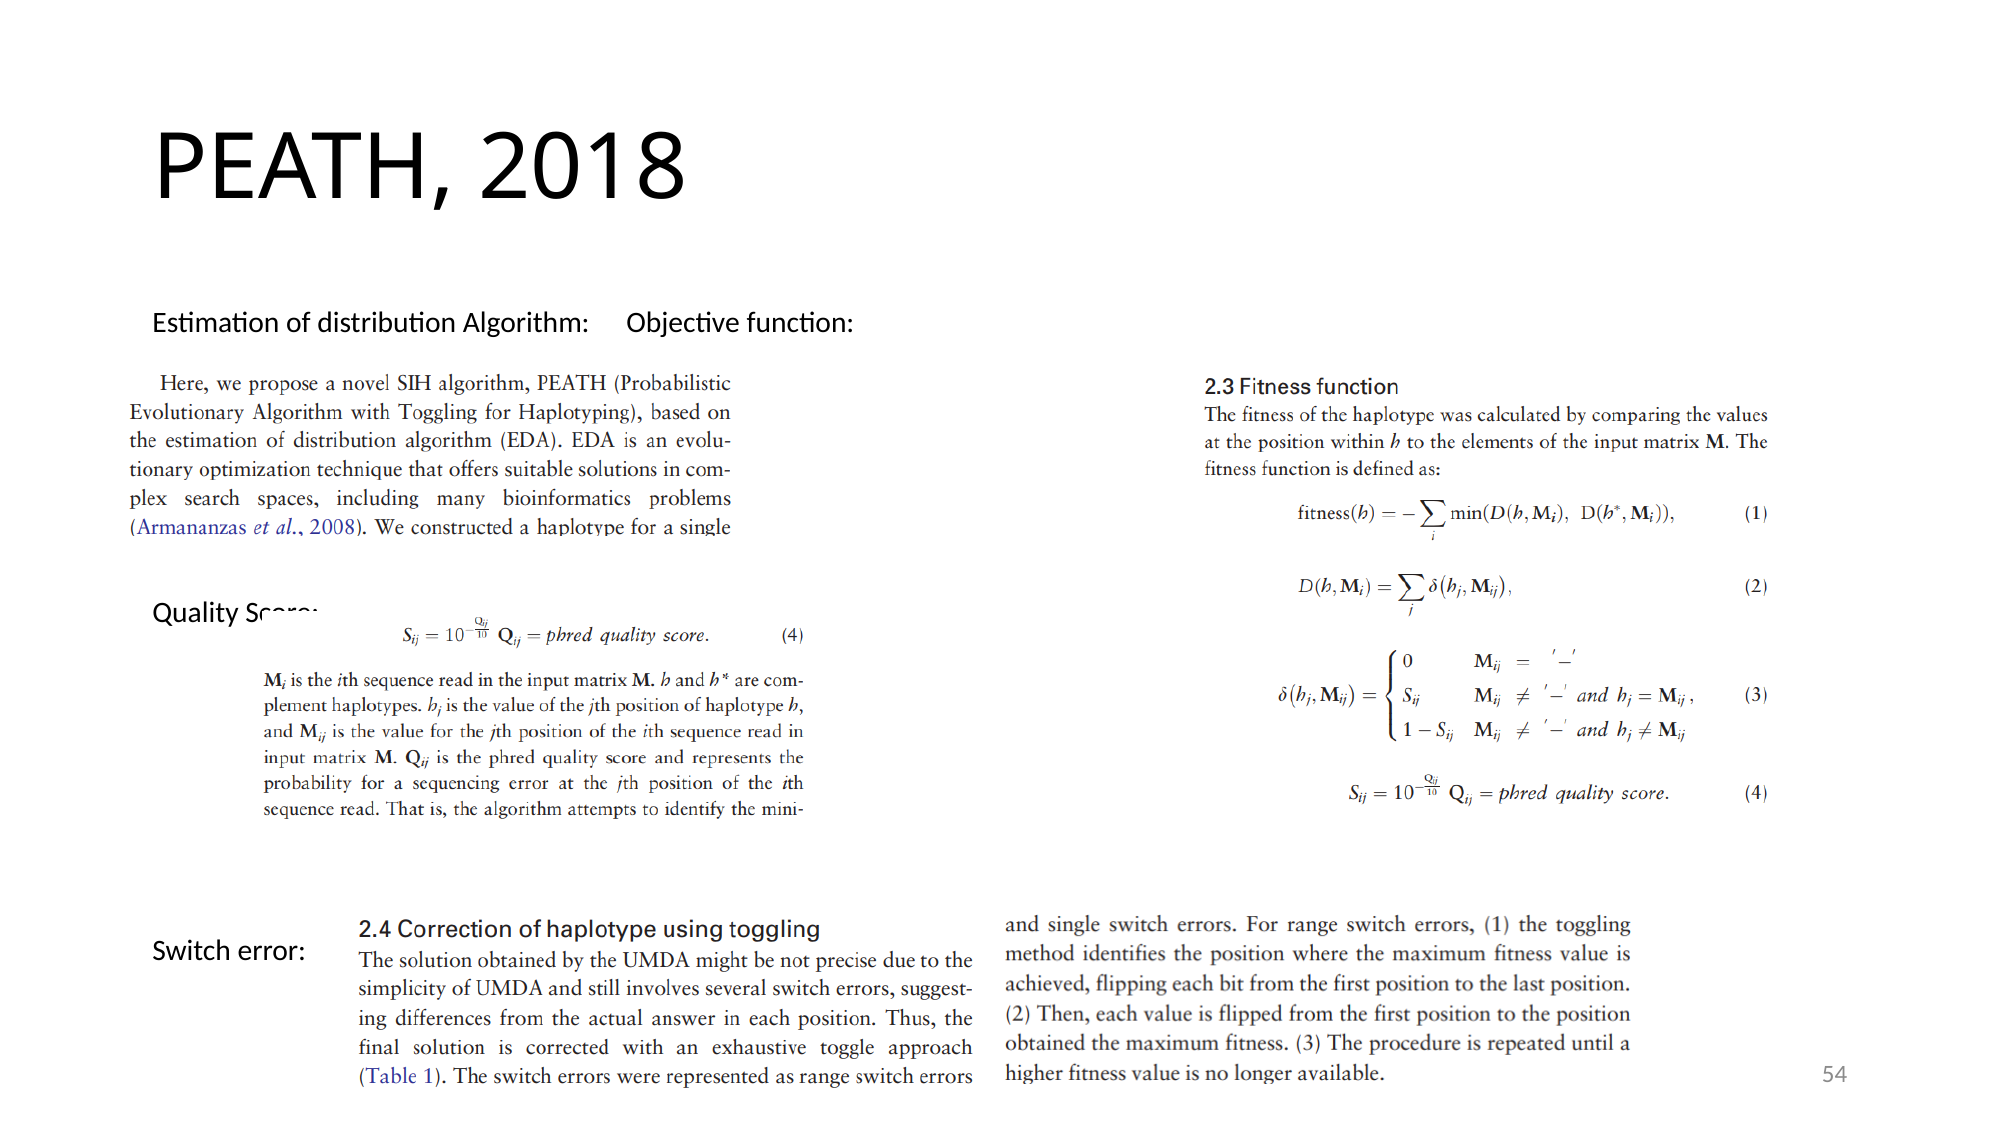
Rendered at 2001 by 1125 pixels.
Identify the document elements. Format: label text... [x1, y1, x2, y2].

picture [123, 368, 732, 536]
picture [999, 909, 1648, 1084]
picture [352, 909, 984, 1108]
picture [262, 611, 813, 822]
title PEATH, 2018 [137, 59, 1863, 278]
slide_number 54 [1412, 1042, 1863, 1103]
picture [1198, 368, 1783, 822]
list Estimation of distribution Algorithm: Objective function: Quality Score: Switch error: [137, 299, 1863, 1079]
